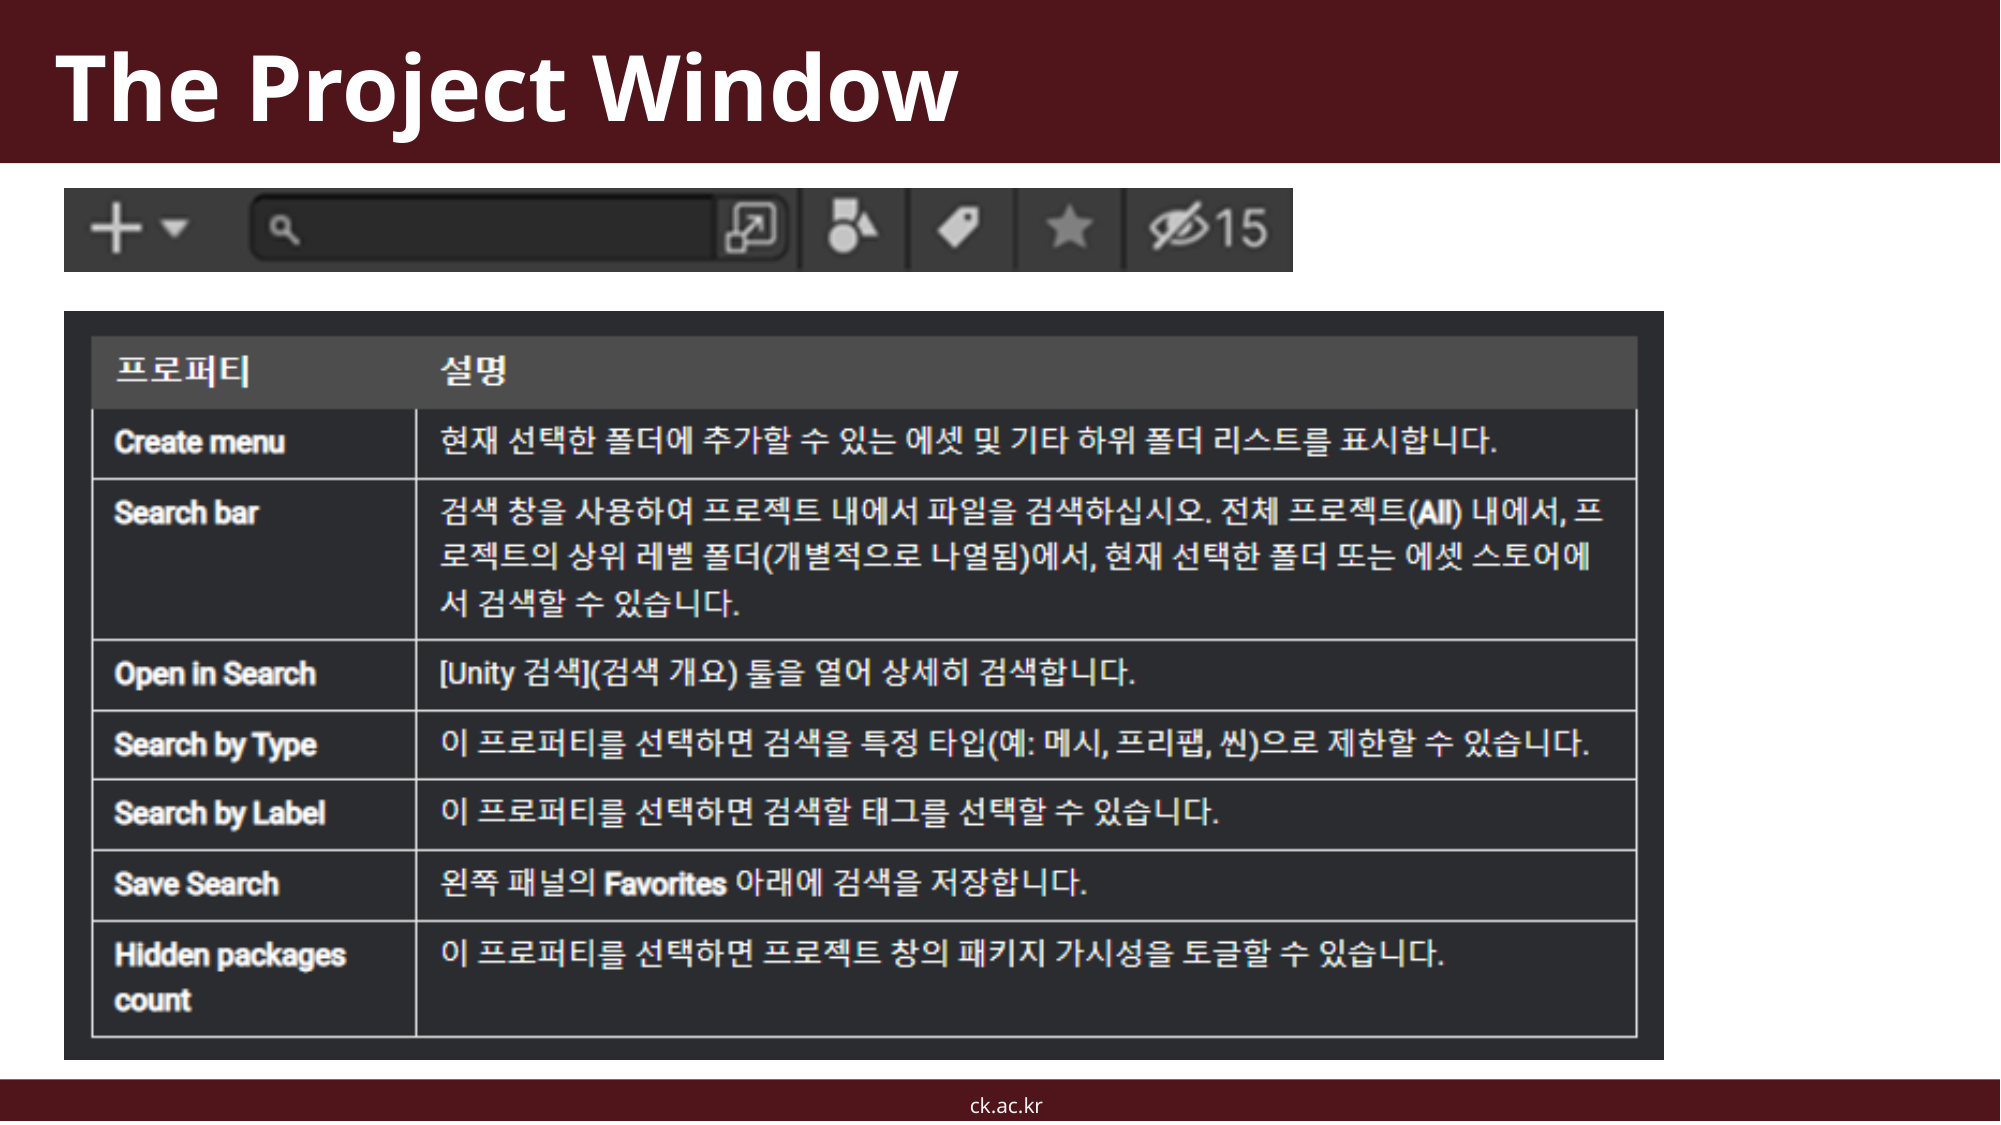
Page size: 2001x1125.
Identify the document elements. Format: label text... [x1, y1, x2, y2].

footer ck.ac.kr [949, 1084, 1064, 1125]
picture [64, 188, 1293, 272]
title The Project Window [39, 34, 1978, 149]
picture [64, 311, 1664, 1060]
